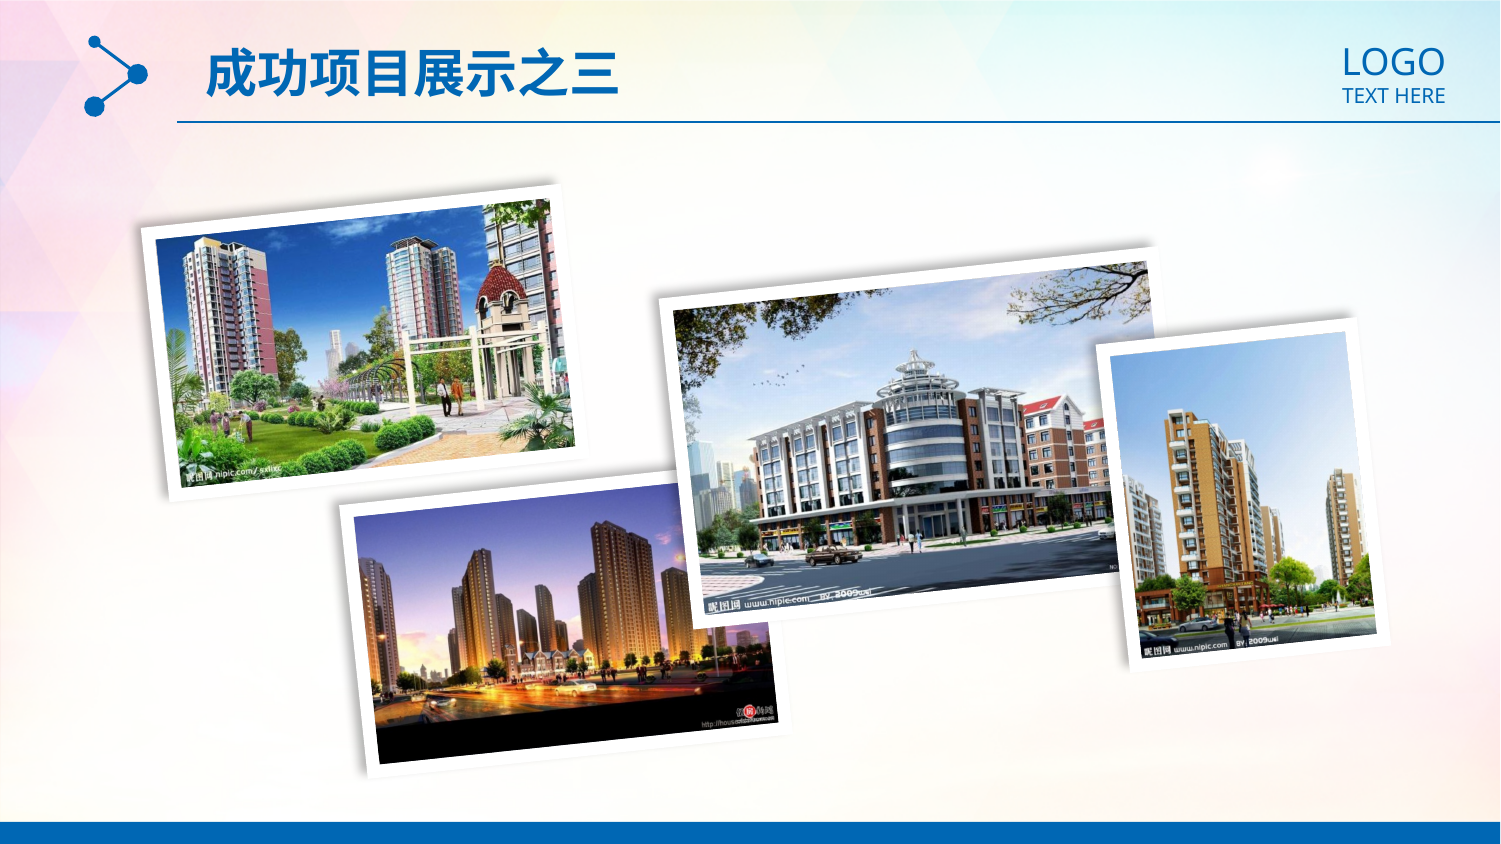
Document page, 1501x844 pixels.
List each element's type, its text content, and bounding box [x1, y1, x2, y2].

text_box [0, 821, 1501, 844]
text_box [1337, 30, 1451, 117]
text_box 成功项目展示之三 [190, 32, 637, 111]
picture [0, 0, 1501, 821]
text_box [94, 41, 138, 107]
